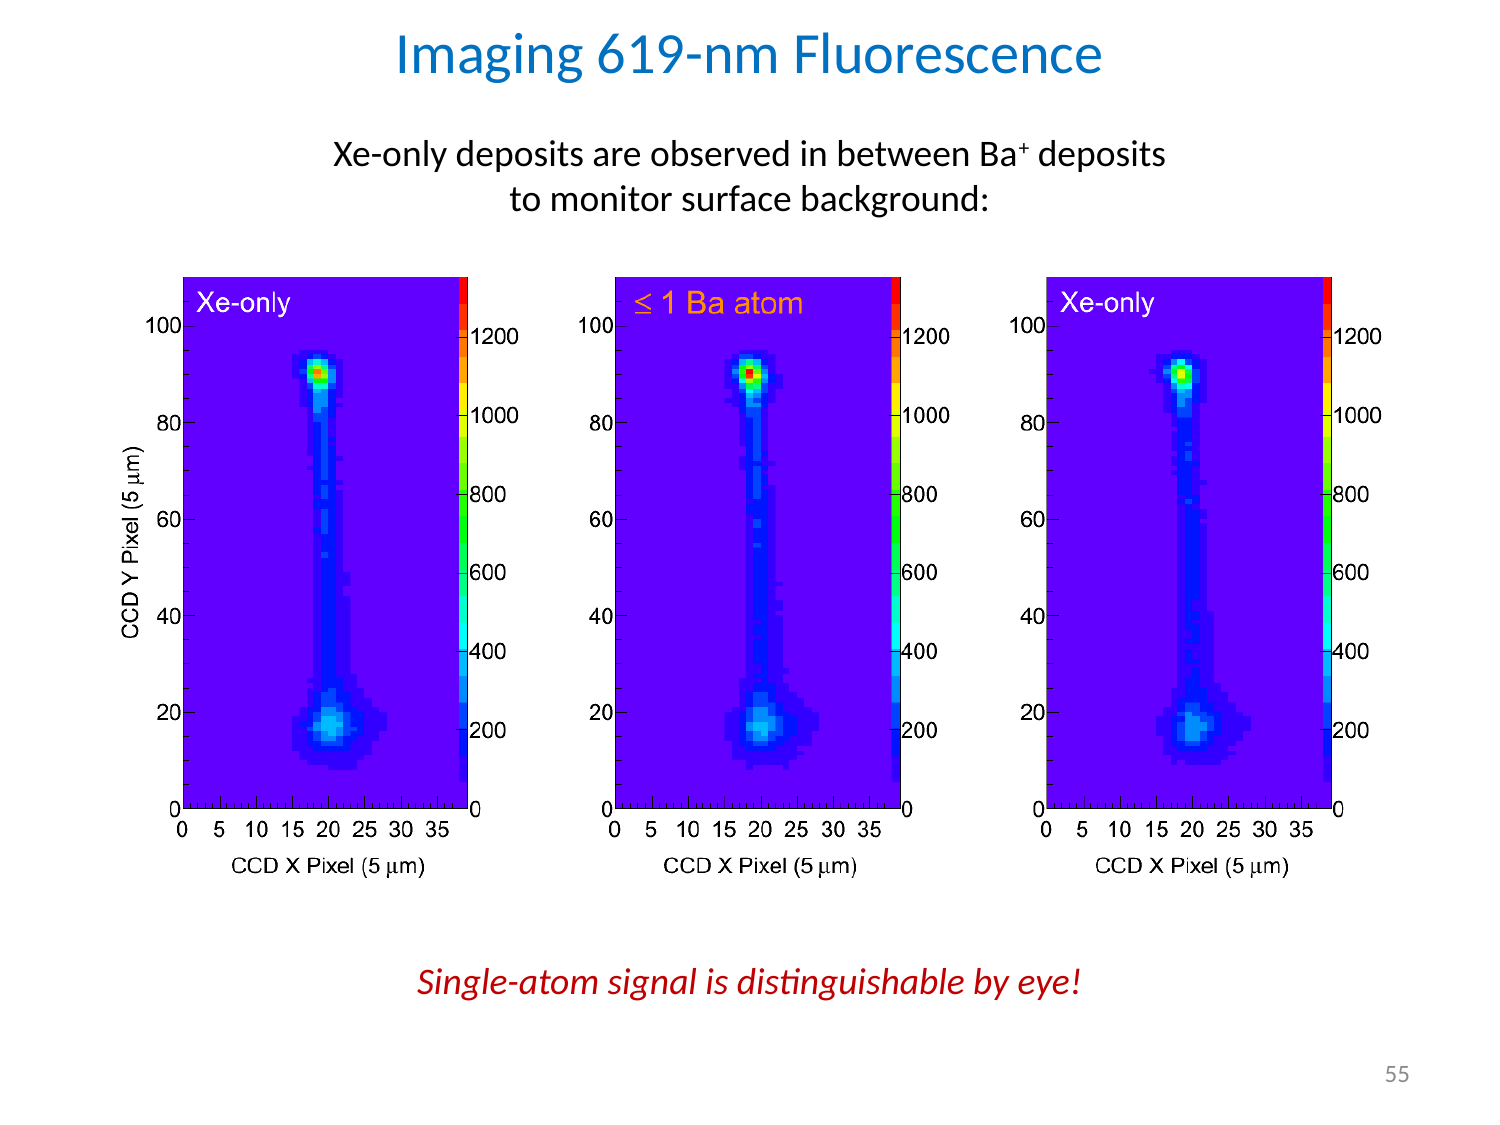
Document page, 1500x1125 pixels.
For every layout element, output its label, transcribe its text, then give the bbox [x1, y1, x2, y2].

text_box Imaging 619-nm Fluorescence [380, 8, 1119, 93]
text_box Xe-only deposits are observed in between Ba+ deposits to monitor surface background: [306, 121, 1194, 227]
picture [105, 262, 1394, 898]
text_box Single-atom signal is distinguishable by eye! [402, 949, 1098, 1010]
slide_number 55 [1074, 1042, 1425, 1103]
